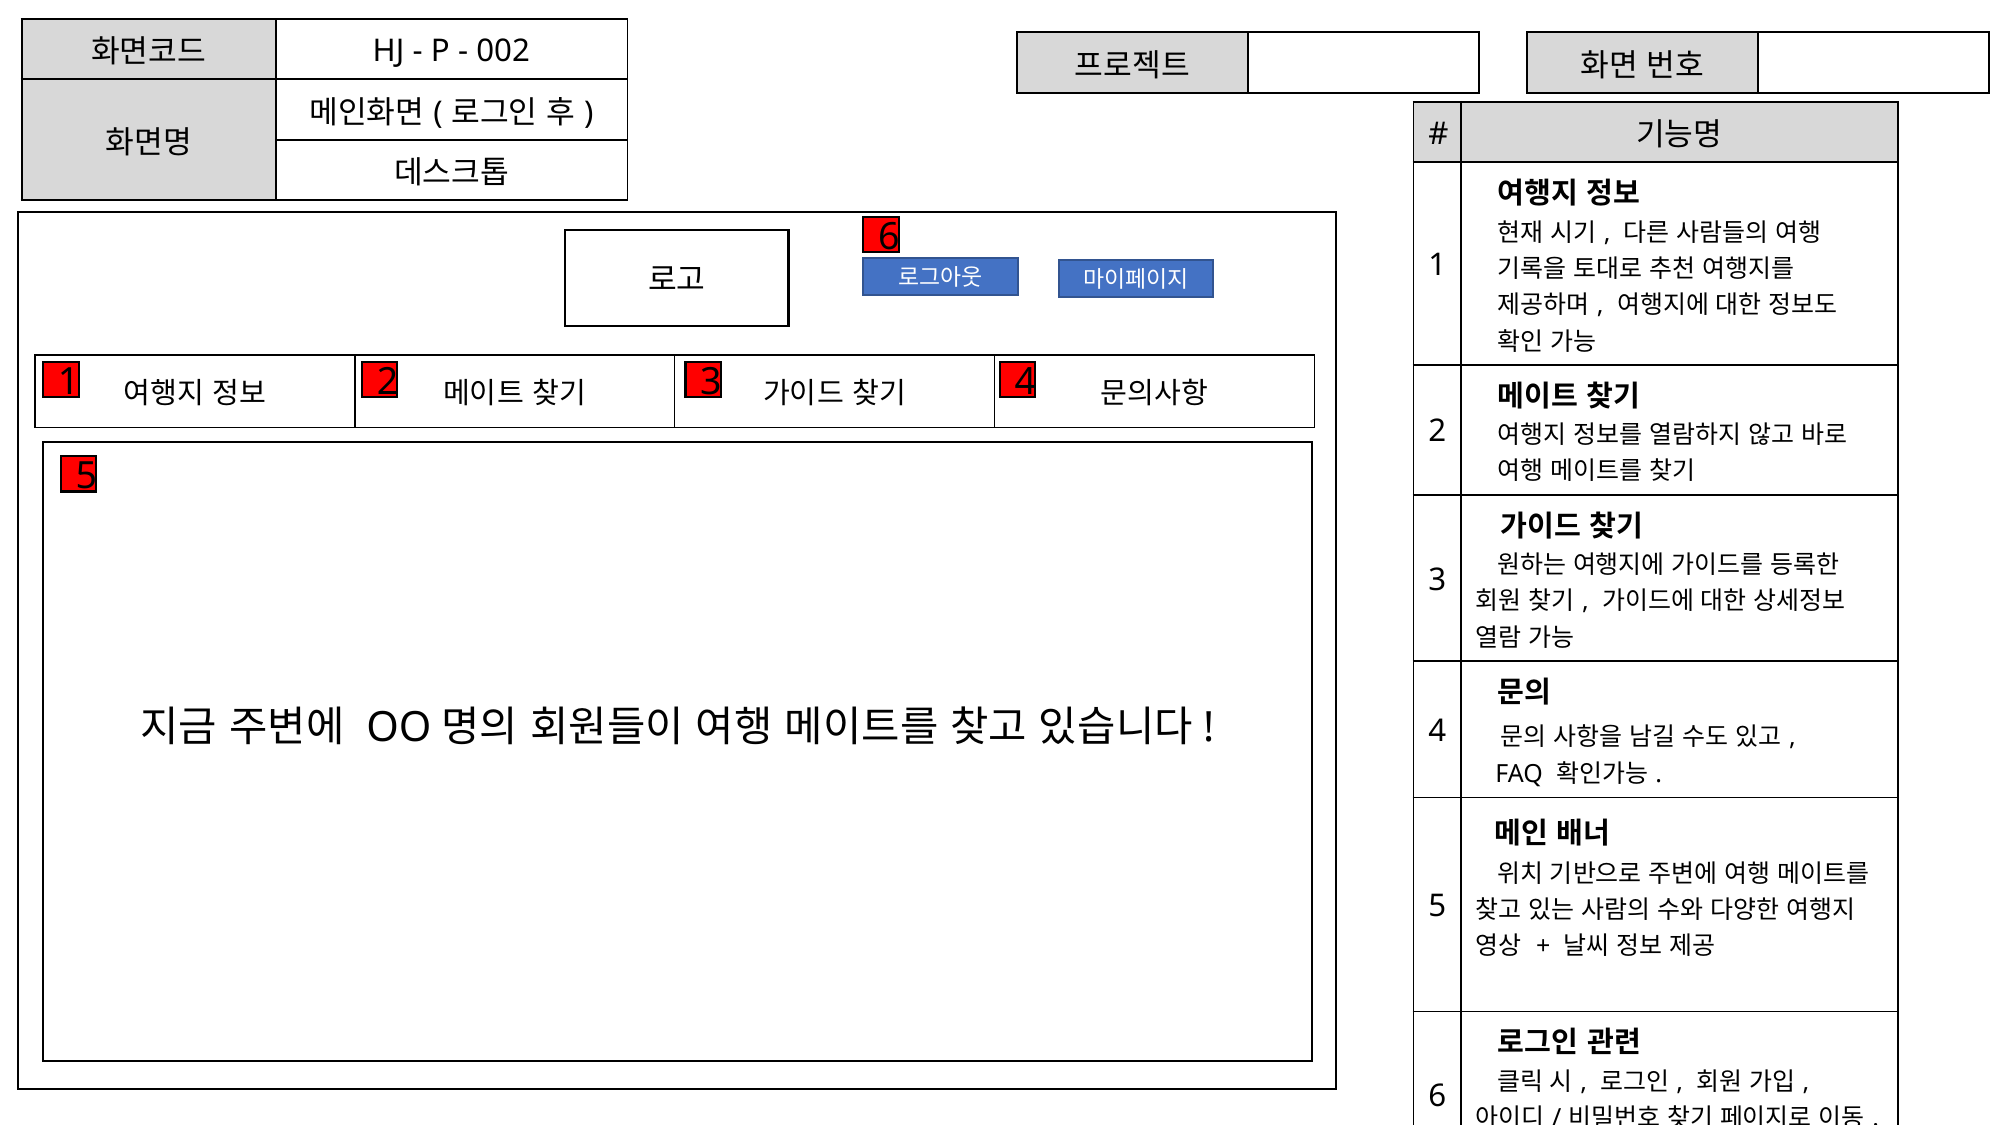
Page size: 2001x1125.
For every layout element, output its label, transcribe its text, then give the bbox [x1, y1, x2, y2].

table_cell 문의 문의 사항을 남길 수도 있고, FAQ 확인가능. [1462, 662, 1897, 797]
table_header 프로젝트 [1018, 33, 1247, 92]
table_header 문의사항 [995, 356, 1314, 427]
table_cell 데스크톱 [277, 141, 627, 199]
table_cell 4 [1414, 662, 1460, 797]
table_cell 메이트 찾기 여행지 정보를 열람하지 않고 바로 여행 메이트를 찾기 [1462, 366, 1897, 494]
text_box 지금 주변에 OO명의 회원들이 여행 메이트를 찾고 있습니다! [43, 442, 1312, 1061]
text_box 5 [60, 455, 97, 493]
table_cell 여행지 정보 현재 시기, 다른 사람들의 여행 기록을 토대로 추천 여행지를 제공하며, 여행지에 대한 정보도 확인 가능 [1462, 163, 1897, 364]
table_cell 화면명 [23, 80, 275, 199]
table_header # [1414, 103, 1460, 161]
table_cell 로그인 관련 클릭 시, 로그인, 회원 가입, 아이디/비밀번호 찾기 페이지로 이동. 로그인 이후 마이페이지 이동 가능 [1462, 1012, 1897, 1125]
table_header 가이드 찾기 [675, 356, 994, 427]
text_box 6 [862, 216, 900, 253]
table_header [1759, 33, 1988, 92]
table_header 화면 번호 [1528, 33, 1757, 92]
table_header 여행지 정보 [36, 356, 354, 427]
table_cell 6 [1414, 1012, 1460, 1125]
text_box 1 [42, 361, 80, 398]
text_box 4 [999, 361, 1036, 398]
table_cell 1 [1414, 163, 1460, 364]
table_header 기능명 [1462, 103, 1897, 161]
text_box 2 [361, 361, 398, 398]
text_box 마이페이지 [1058, 259, 1214, 298]
table_header 화면코드 [23, 20, 275, 78]
text_box 로그아웃 [862, 257, 1019, 296]
table_cell 2 [1414, 366, 1460, 494]
table_header HJ - P - 002 [277, 20, 627, 78]
table_cell 가이드 찾기 원하는 여행지에 가이드를 등록한 회원 찾기, 가이드에 대한 상세정보 열람 가능 [1462, 496, 1897, 660]
table_header 메이트 찾기 [356, 356, 674, 427]
table_header [1249, 33, 1478, 92]
table_cell 메인화면(로그인 후) [277, 80, 627, 139]
table_cell 메인 배너 위치 기반으로 주변에 여행 메이트를 찾고 있는 사람의 수와 다양한 여행지 영상 + 날씨 정보 제공 [1462, 798, 1897, 1011]
table_cell 5 [1414, 798, 1460, 1011]
text_box [18, 211, 1336, 1090]
table_cell 3 [1414, 496, 1460, 660]
text_box 3 [684, 361, 722, 398]
text_box 로고 [565, 230, 789, 326]
